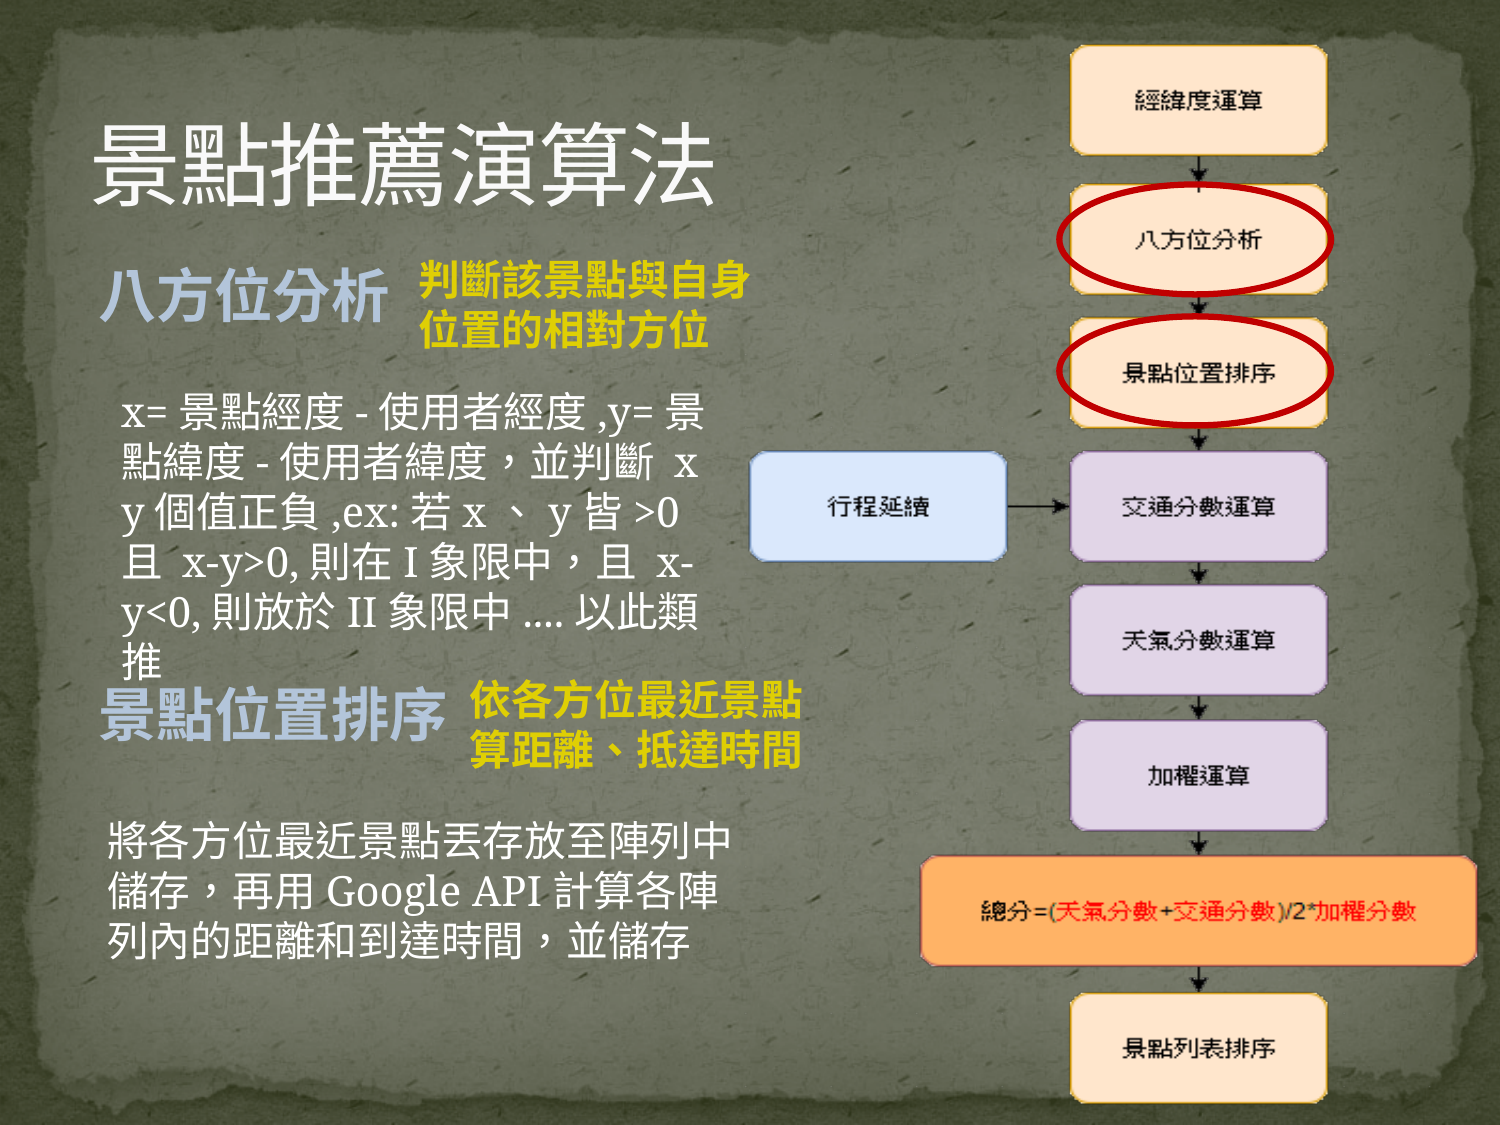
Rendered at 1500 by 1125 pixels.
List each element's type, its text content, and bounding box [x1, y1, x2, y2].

picture [679, 0, 1500, 1119]
text_box 八方位分析 [83, 251, 403, 337]
title 景點推薦演算法 [74, 42, 668, 225]
text_box 依各方位最近景點算距離、抵達時間 [454, 666, 668, 782]
text_box x=景點經度-使用者經度,y=景點緯度-使用者緯度，並判斷 x y個值正負,ex:若x、y皆>0且 x-y>0,則在I象限中，且 x-y<0,則放於II象限中....以此類推 [106, 378, 668, 670]
text_box 判斷該景點與自身位置的相對方位 [403, 246, 668, 362]
text_box 景點位置排序 [83, 670, 454, 756]
text_box 將各方位最近景點丟存放至陣列中儲存，再用Google API計算各陣列內的距離和到達時間，並儲存 [92, 807, 668, 972]
